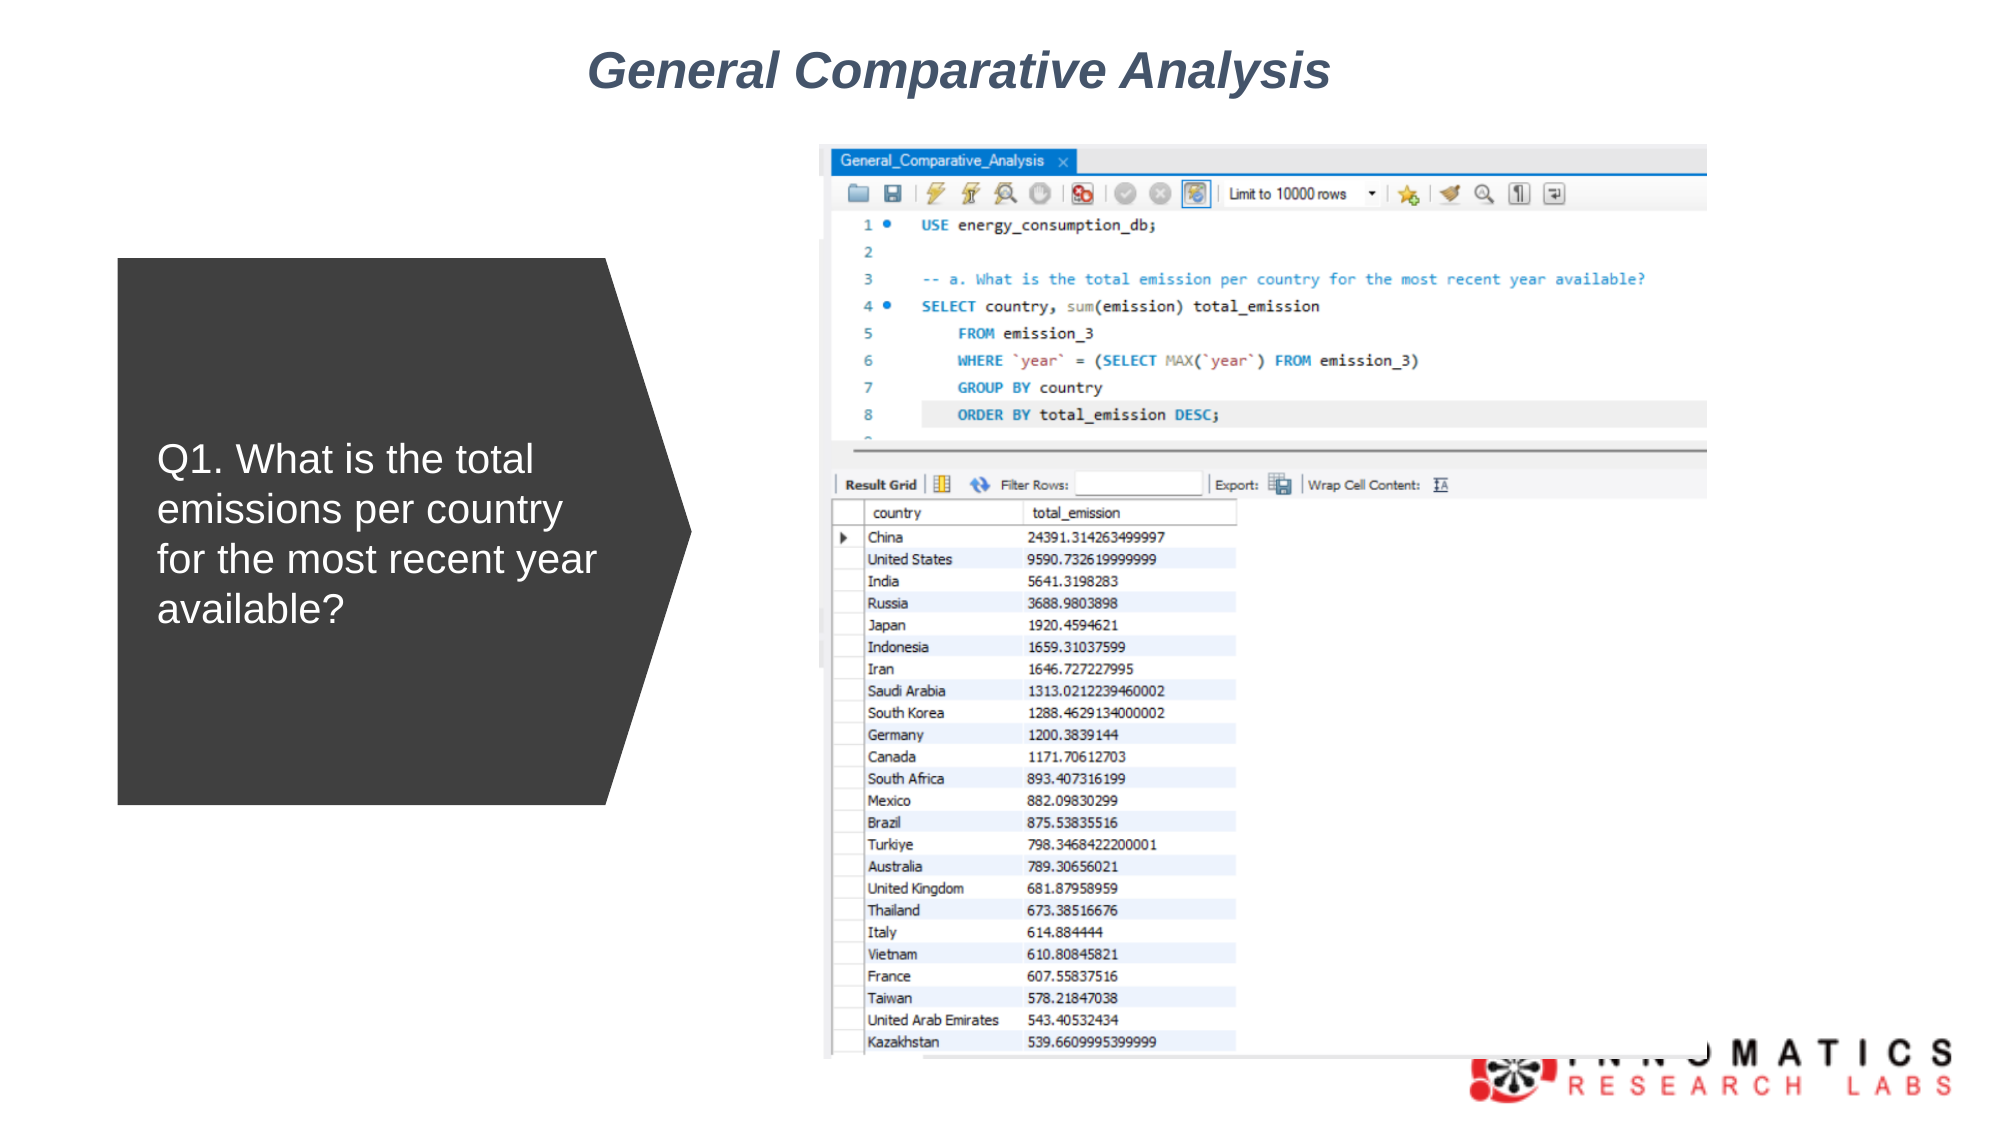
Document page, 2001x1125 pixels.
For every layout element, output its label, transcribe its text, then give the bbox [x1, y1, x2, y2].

picture [819, 144, 1975, 1125]
text_box Q1. What is the total emissions per country for the most recent year available? [141, 424, 621, 640]
title General Comparative Analysis [517, 17, 1402, 126]
text_box [115, 256, 694, 808]
